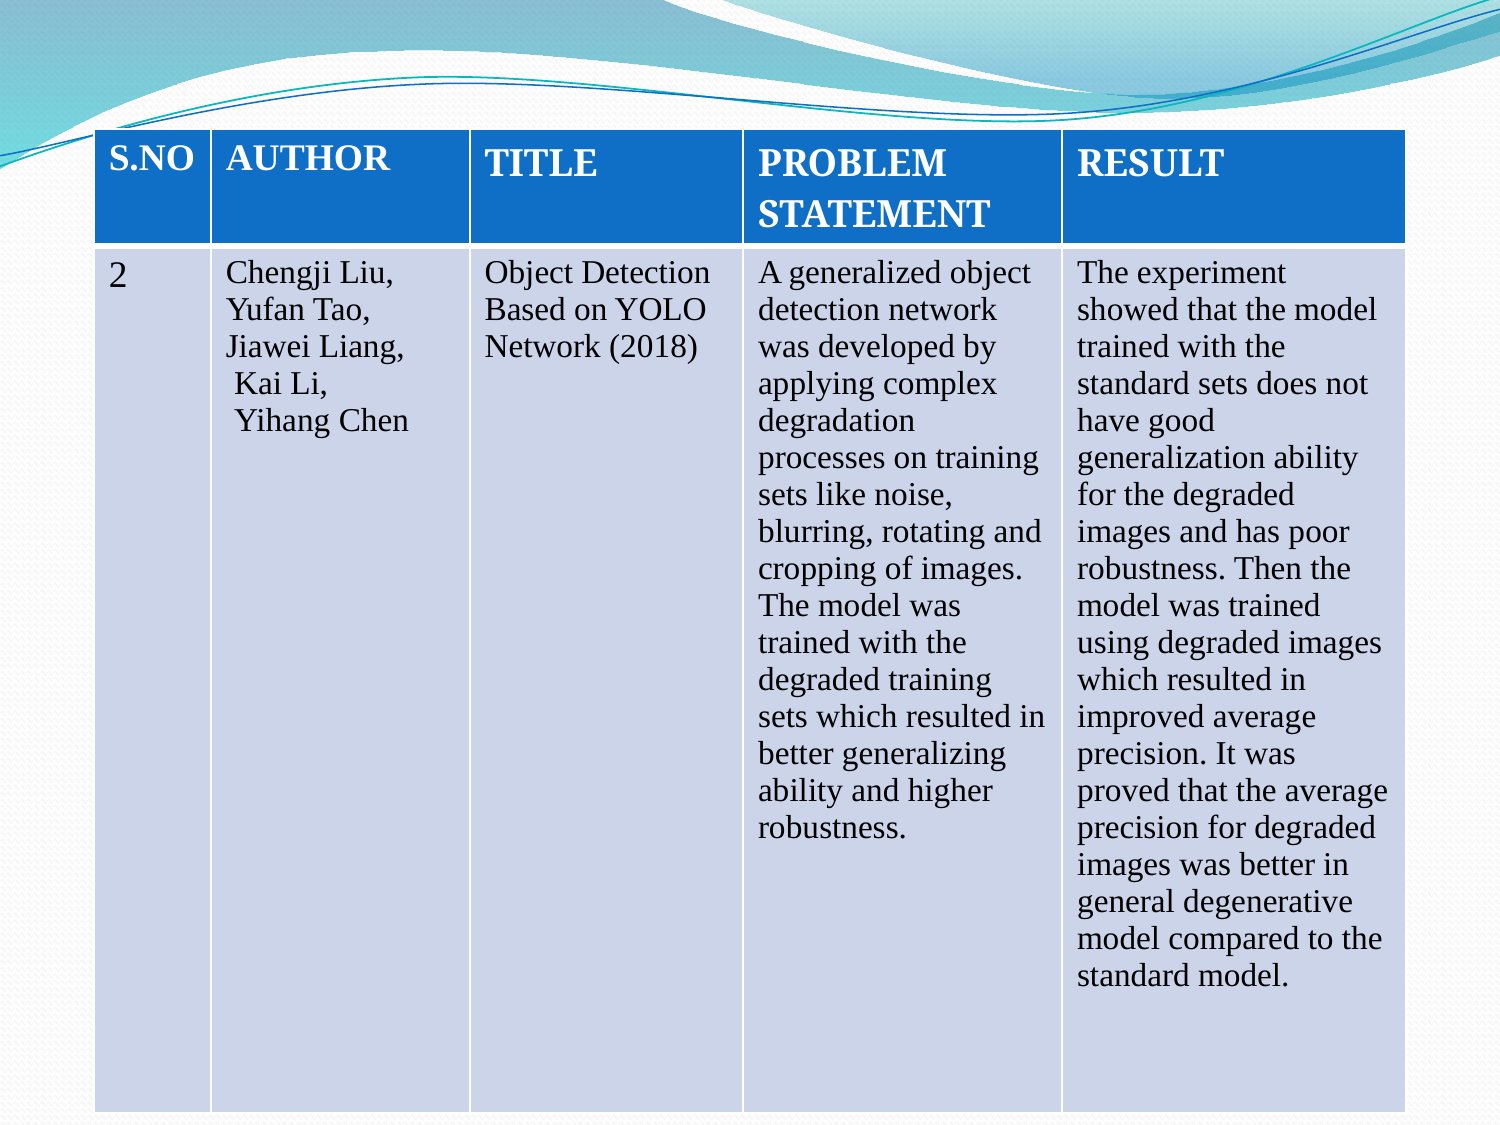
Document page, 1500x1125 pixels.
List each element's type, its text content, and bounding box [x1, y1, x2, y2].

table_header PROBLEM STATEMENT [744, 130, 1061, 243]
table_header RESULT [1063, 130, 1405, 243]
table_cell The experiment showed that the model trained with the standard sets does not have good generalization ability for the degraded images and has poor robustness. Then the model was trained using degraded images which resulted in improved average precision. It was proved that the average precision for degraded images was better in general degenerative model compared to the standard model. [1063, 249, 1405, 1112]
table_header TITLE [471, 130, 742, 243]
table_cell Object Detection Based on YOLO Network (2018) [471, 249, 742, 1112]
table_header AUTHOR [212, 130, 469, 243]
table_cell A generalized object detection network was developed by applying complex degradation processes on training sets like noise, blurring, rotating and cropping of images. The model was trained with the degraded training sets which resulted in better generalizing ability and higher robustness. [744, 249, 1061, 1112]
table_header S.NO [95, 130, 210, 243]
table_cell Chengji Liu, Yufan Tao, Jiawei Liang, Kai Li, Yihang Chen [212, 249, 469, 1112]
table_cell 2 [95, 249, 210, 1112]
